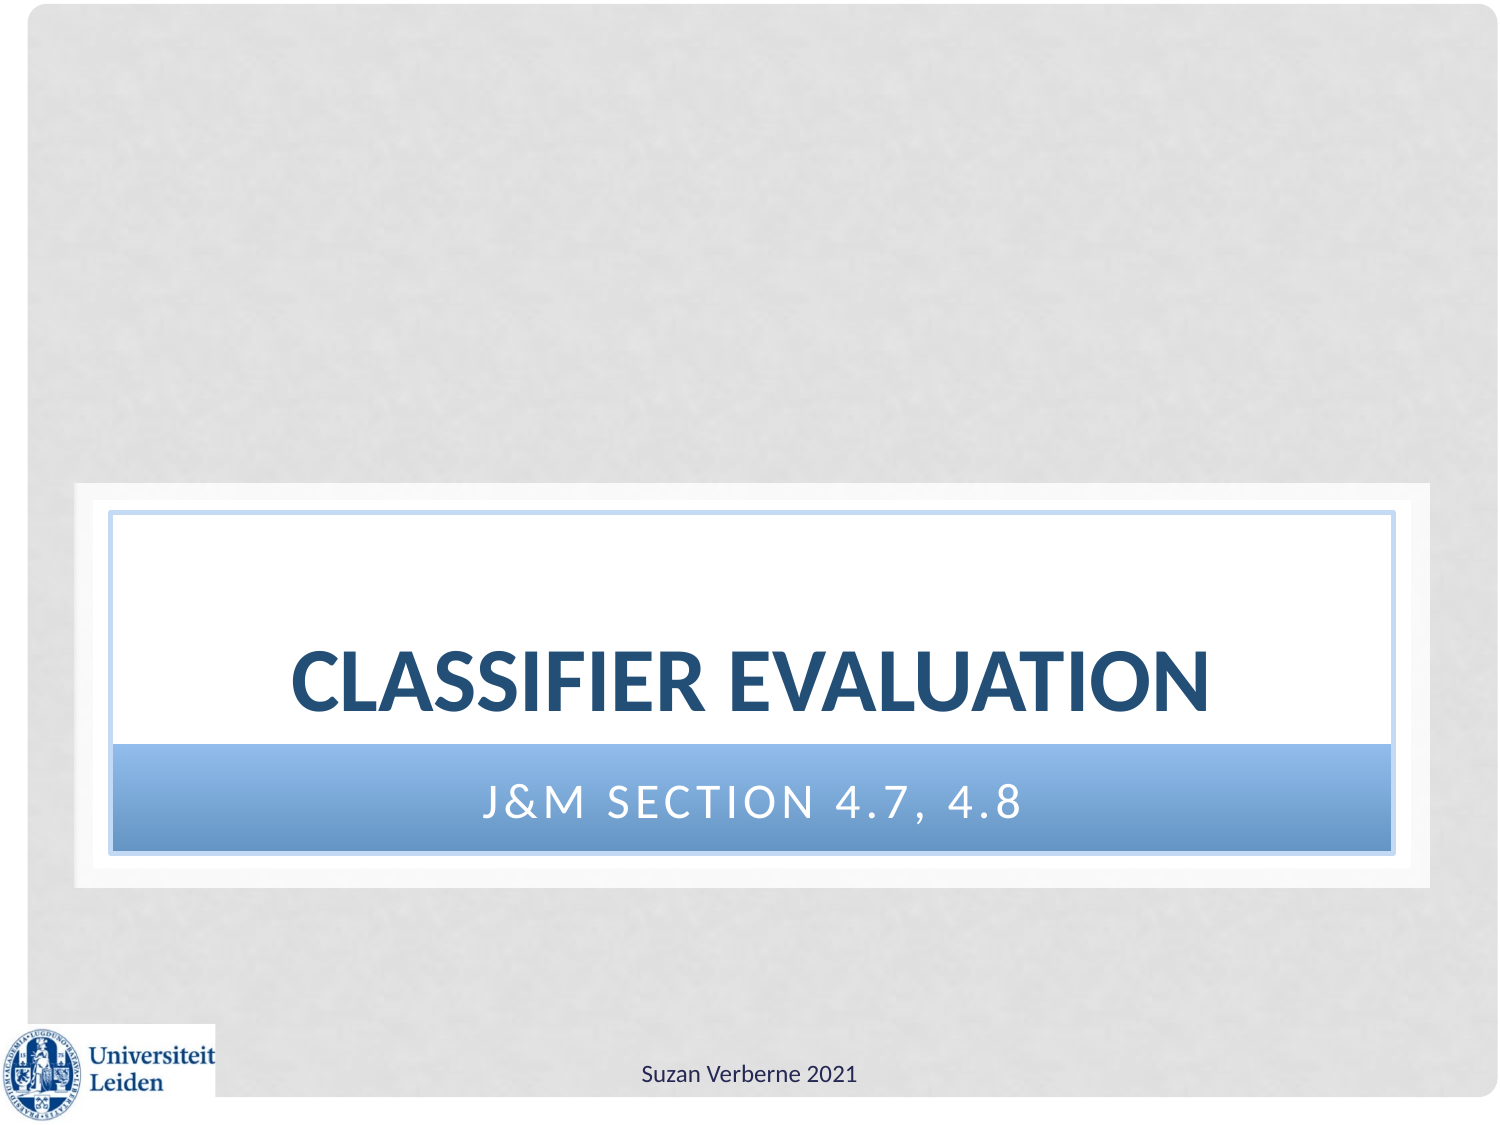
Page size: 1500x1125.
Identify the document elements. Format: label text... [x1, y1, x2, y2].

title Classifier evaluation [120, 525, 1384, 738]
picture [0, 1024, 216, 1125]
footer Suzan Verberne 2021 [512, 1042, 988, 1103]
list J&M Section 4.7, 4.8 [120, 755, 1384, 842]
